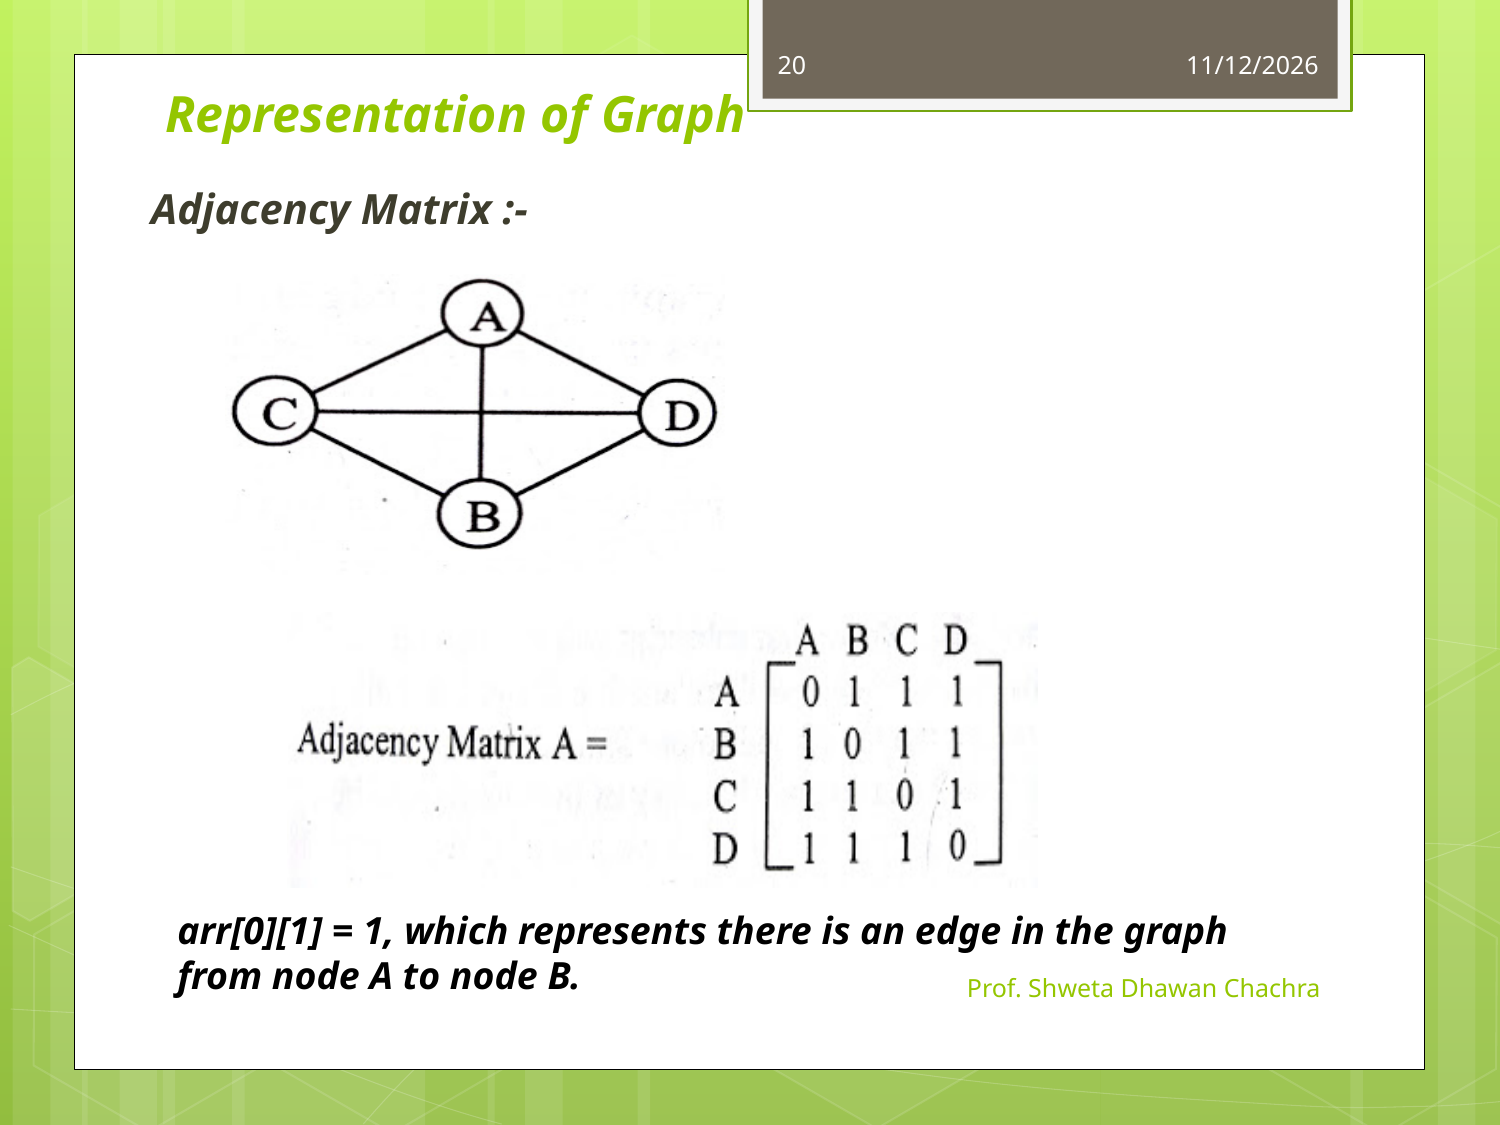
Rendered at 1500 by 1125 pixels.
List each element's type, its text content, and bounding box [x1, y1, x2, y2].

title Representation of Graph [150, 81, 1303, 150]
text_box arr[0][1] = 1, which represents there is an edge in the graph from node A to node B. [162, 899, 1325, 1005]
picture [287, 612, 1038, 888]
list Adjacency Matrix :- [125, 174, 1325, 1050]
picture [224, 274, 726, 576]
slide_number 20 [762, 36, 982, 97]
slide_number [983, 36, 1334, 97]
footer Prof. Shweta Dhawan Chachra [761, 960, 1336, 1020]
